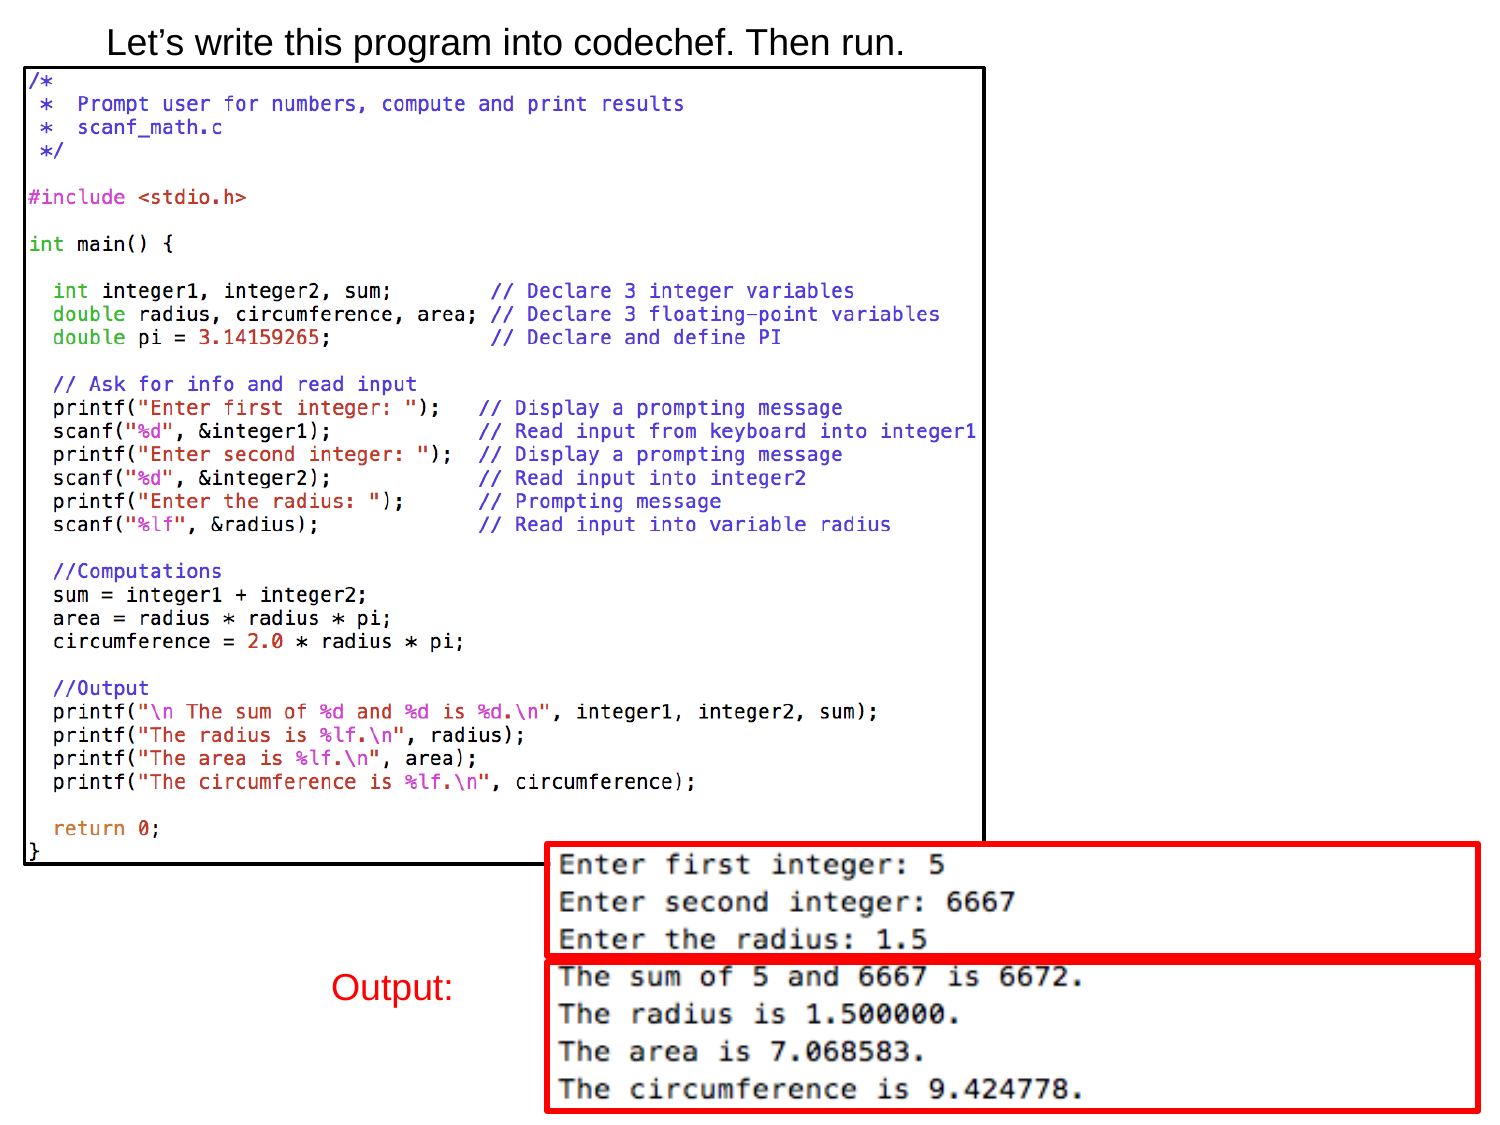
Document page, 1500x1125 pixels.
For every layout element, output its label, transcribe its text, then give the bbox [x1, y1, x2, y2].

text_box Let’s write this program into codechef. Then run. Output: [16, 2, 1500, 308]
picture [550, 964, 1476, 1109]
picture [25, 69, 1476, 953]
